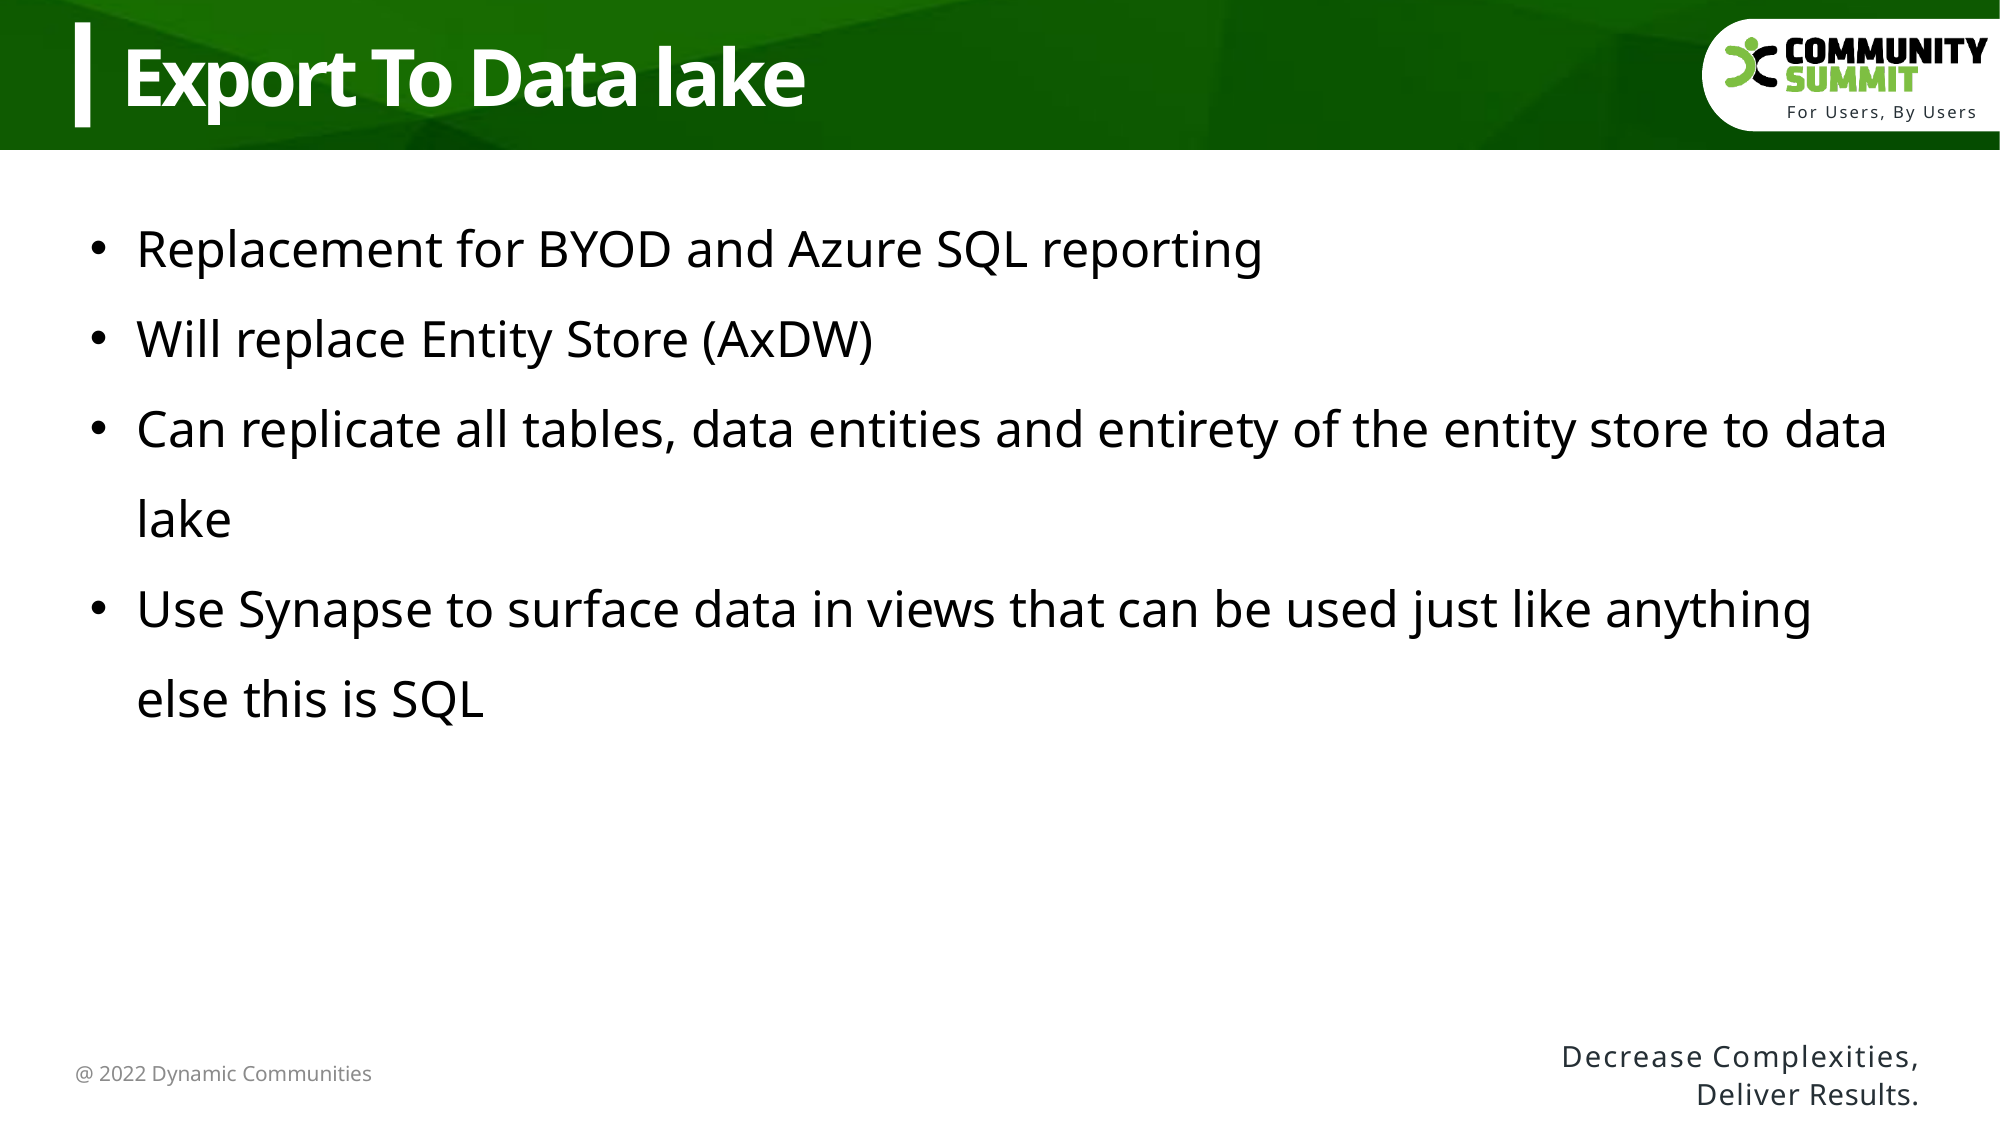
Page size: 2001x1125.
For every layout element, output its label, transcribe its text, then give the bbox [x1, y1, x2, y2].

list Replacement for BYOD and Azure SQL reporting Will replace Entity Store (AxDW) Can replicate all tables, data entities and entirety of the entity store to data lake Use Synapse to surface data in views that can be used just like anything else this is SQL [75, 179, 1925, 1023]
picture [0, 0, 2000, 150]
list Export To Data lake [121, 26, 1558, 124]
picture [1725, 37, 1988, 92]
